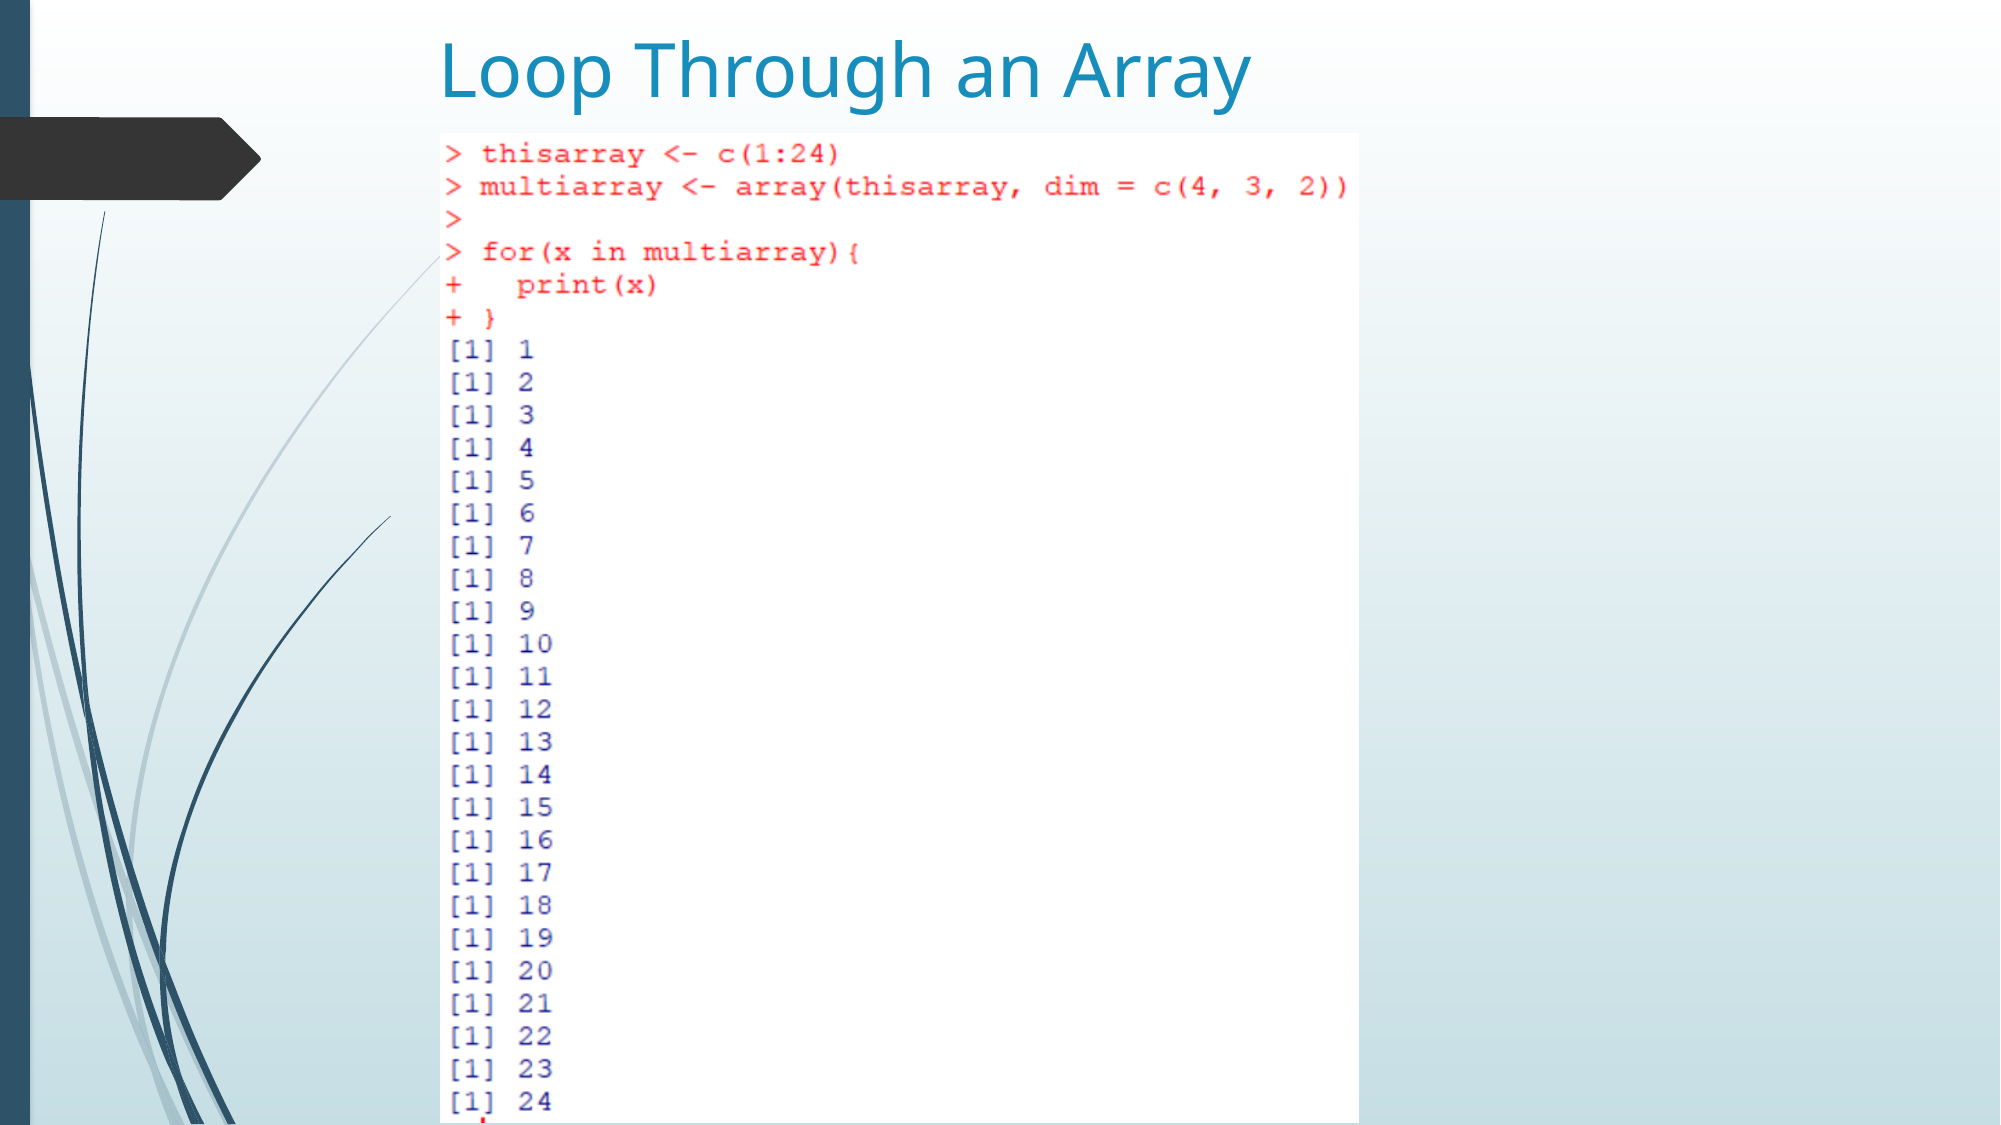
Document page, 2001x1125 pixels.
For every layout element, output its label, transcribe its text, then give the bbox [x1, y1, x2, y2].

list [440, 132, 1359, 1123]
title Loop Through an Array [423, 14, 1886, 225]
